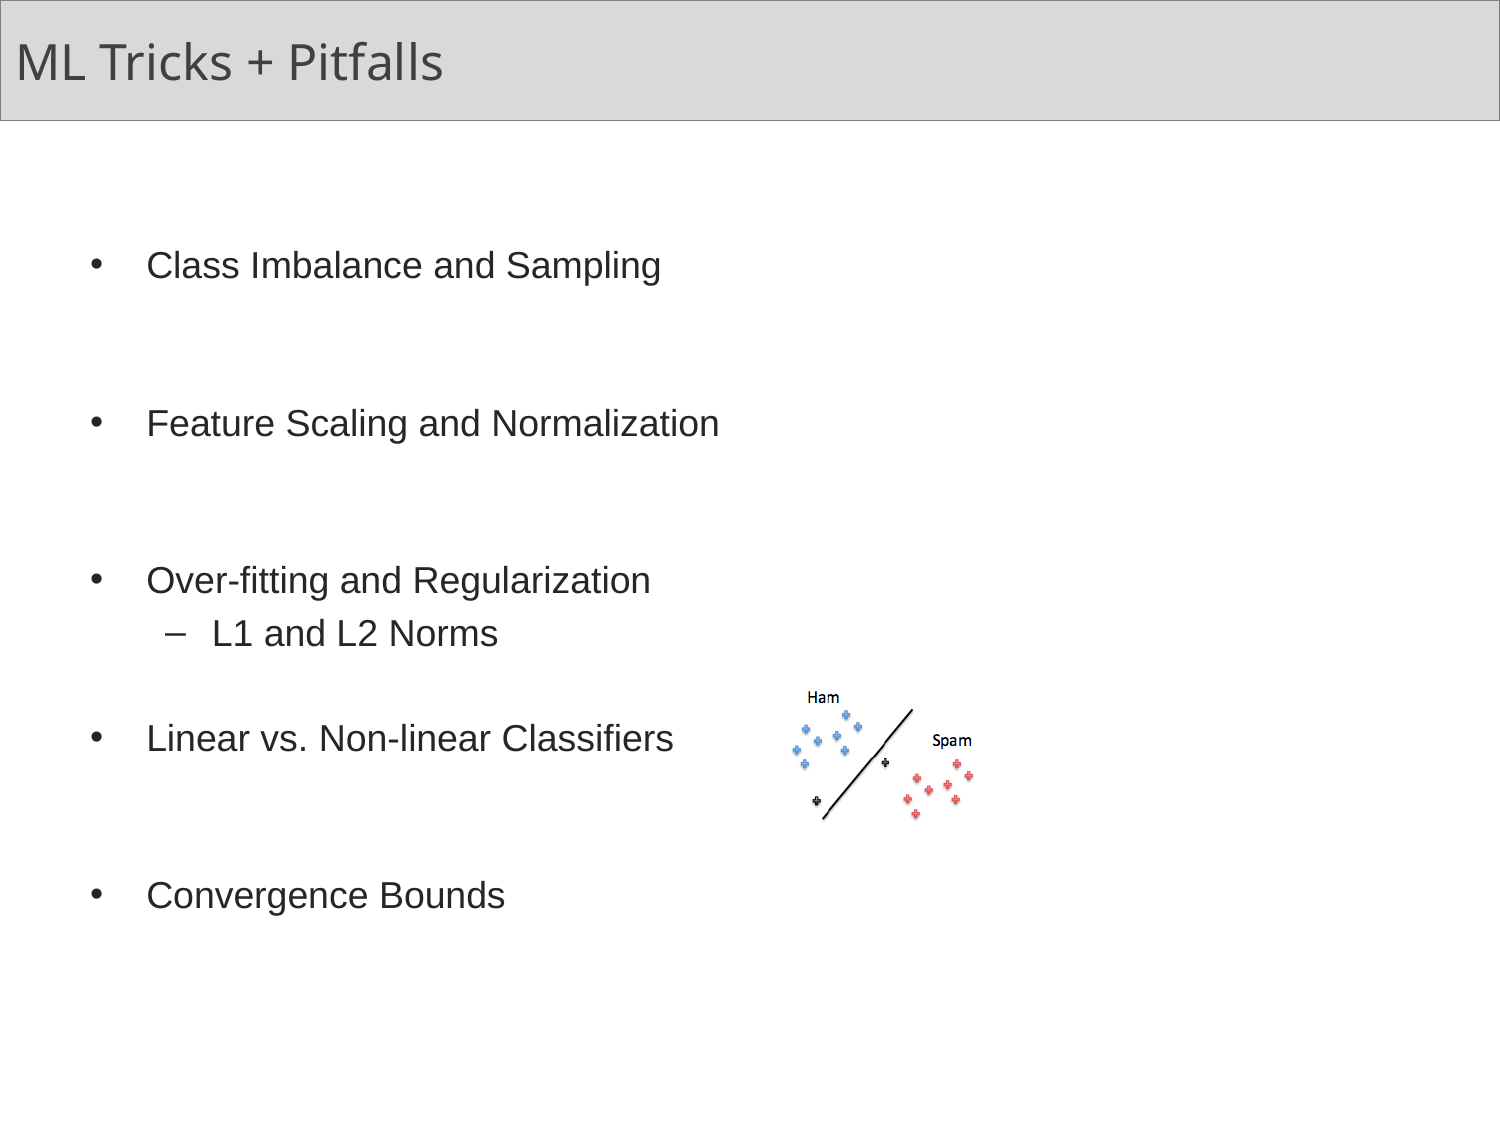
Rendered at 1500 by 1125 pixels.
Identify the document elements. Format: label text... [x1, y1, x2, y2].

title ML Tricks + Pitfalls [0, 0, 1500, 121]
picture [773, 672, 996, 843]
list Class Imbalance and Sampling Feature Scaling and Normalization Over-fitting and Regularization L1 and L2 Norms Linear vs. Non-linear Classifiers Convergence Bounds [75, 233, 1425, 1050]
